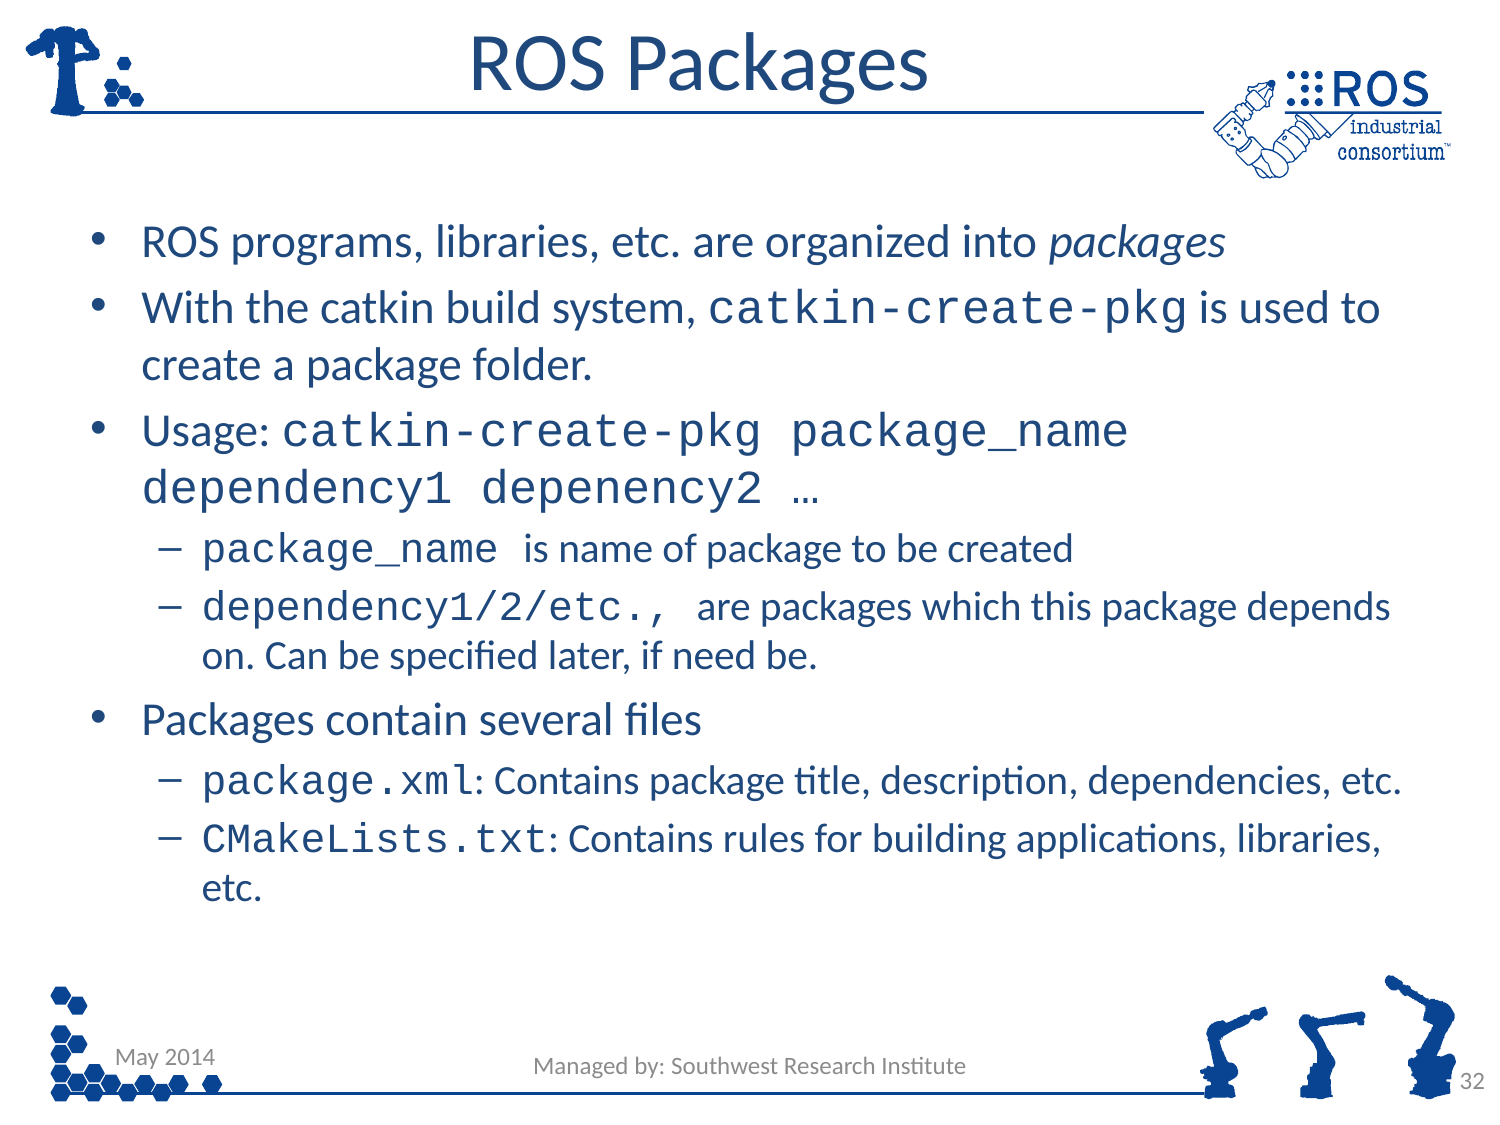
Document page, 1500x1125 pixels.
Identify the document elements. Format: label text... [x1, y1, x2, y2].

title ROS Packages [150, 0, 1250, 113]
slide_number 32 [1149, 1050, 1500, 1110]
footer Managed by: Southwest Research Institute [468, 1042, 1032, 1103]
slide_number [99, 1025, 388, 1085]
list ROS programs, libraries, etc. are organized into packages With the catkin build system, catkin-create-pkg is used to create a package folder. Usage: catkin-create-pkg package_name dependency1 depenency2 … package_name is name of package to be created dependency1/2/etc., are packages which this package depends on. Can be specified later, if need be. Packages contain several files package.xml: Contains package title, description, dependencies, etc. CMakeLists.txt: Contains rules for building applications, libraries, etc. [75, 202, 1425, 945]
